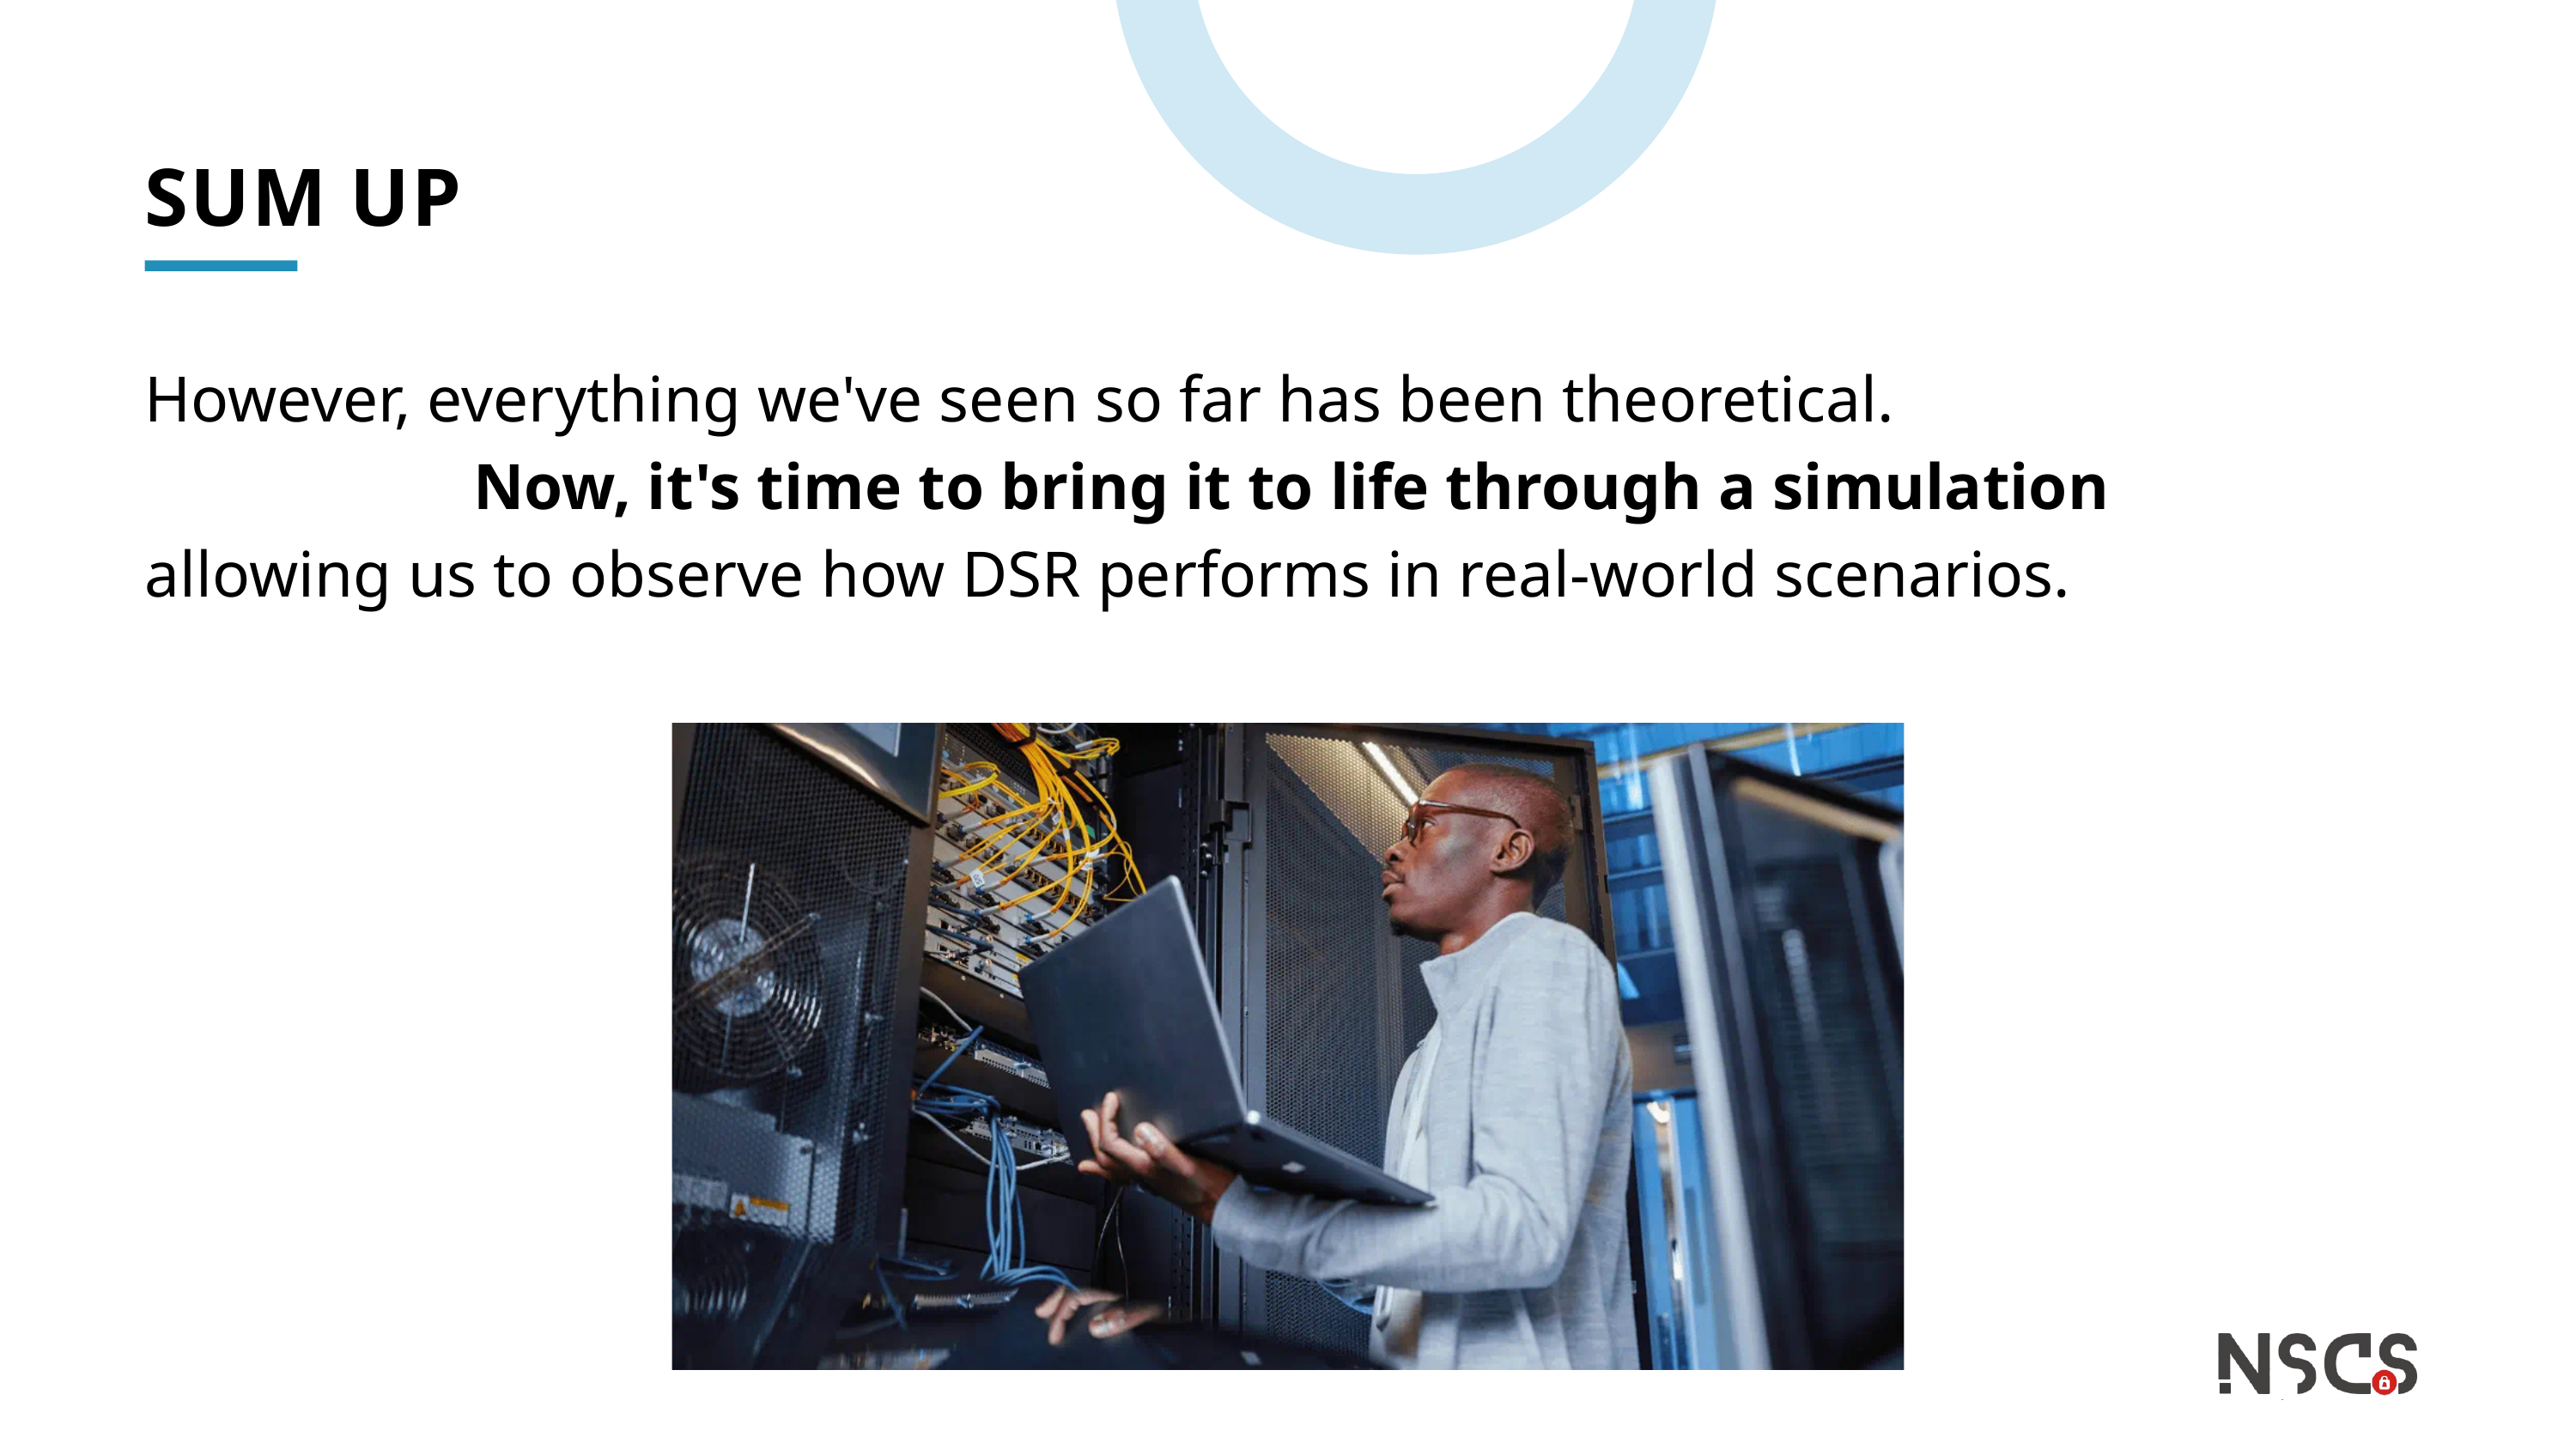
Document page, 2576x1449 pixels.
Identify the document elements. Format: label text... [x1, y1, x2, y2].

text_box [671, 723, 1905, 1371]
text_box SUM UP [144, 131, 2458, 243]
text_box However, everything we've seen so far has been theoretical. Now, it's time to bring it to life through a simulation allowing us to observe how DSR performs in real-world scenarios. [144, 347, 2439, 610]
text_box [2213, 1329, 2432, 1400]
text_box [1151, 0, 1680, 215]
